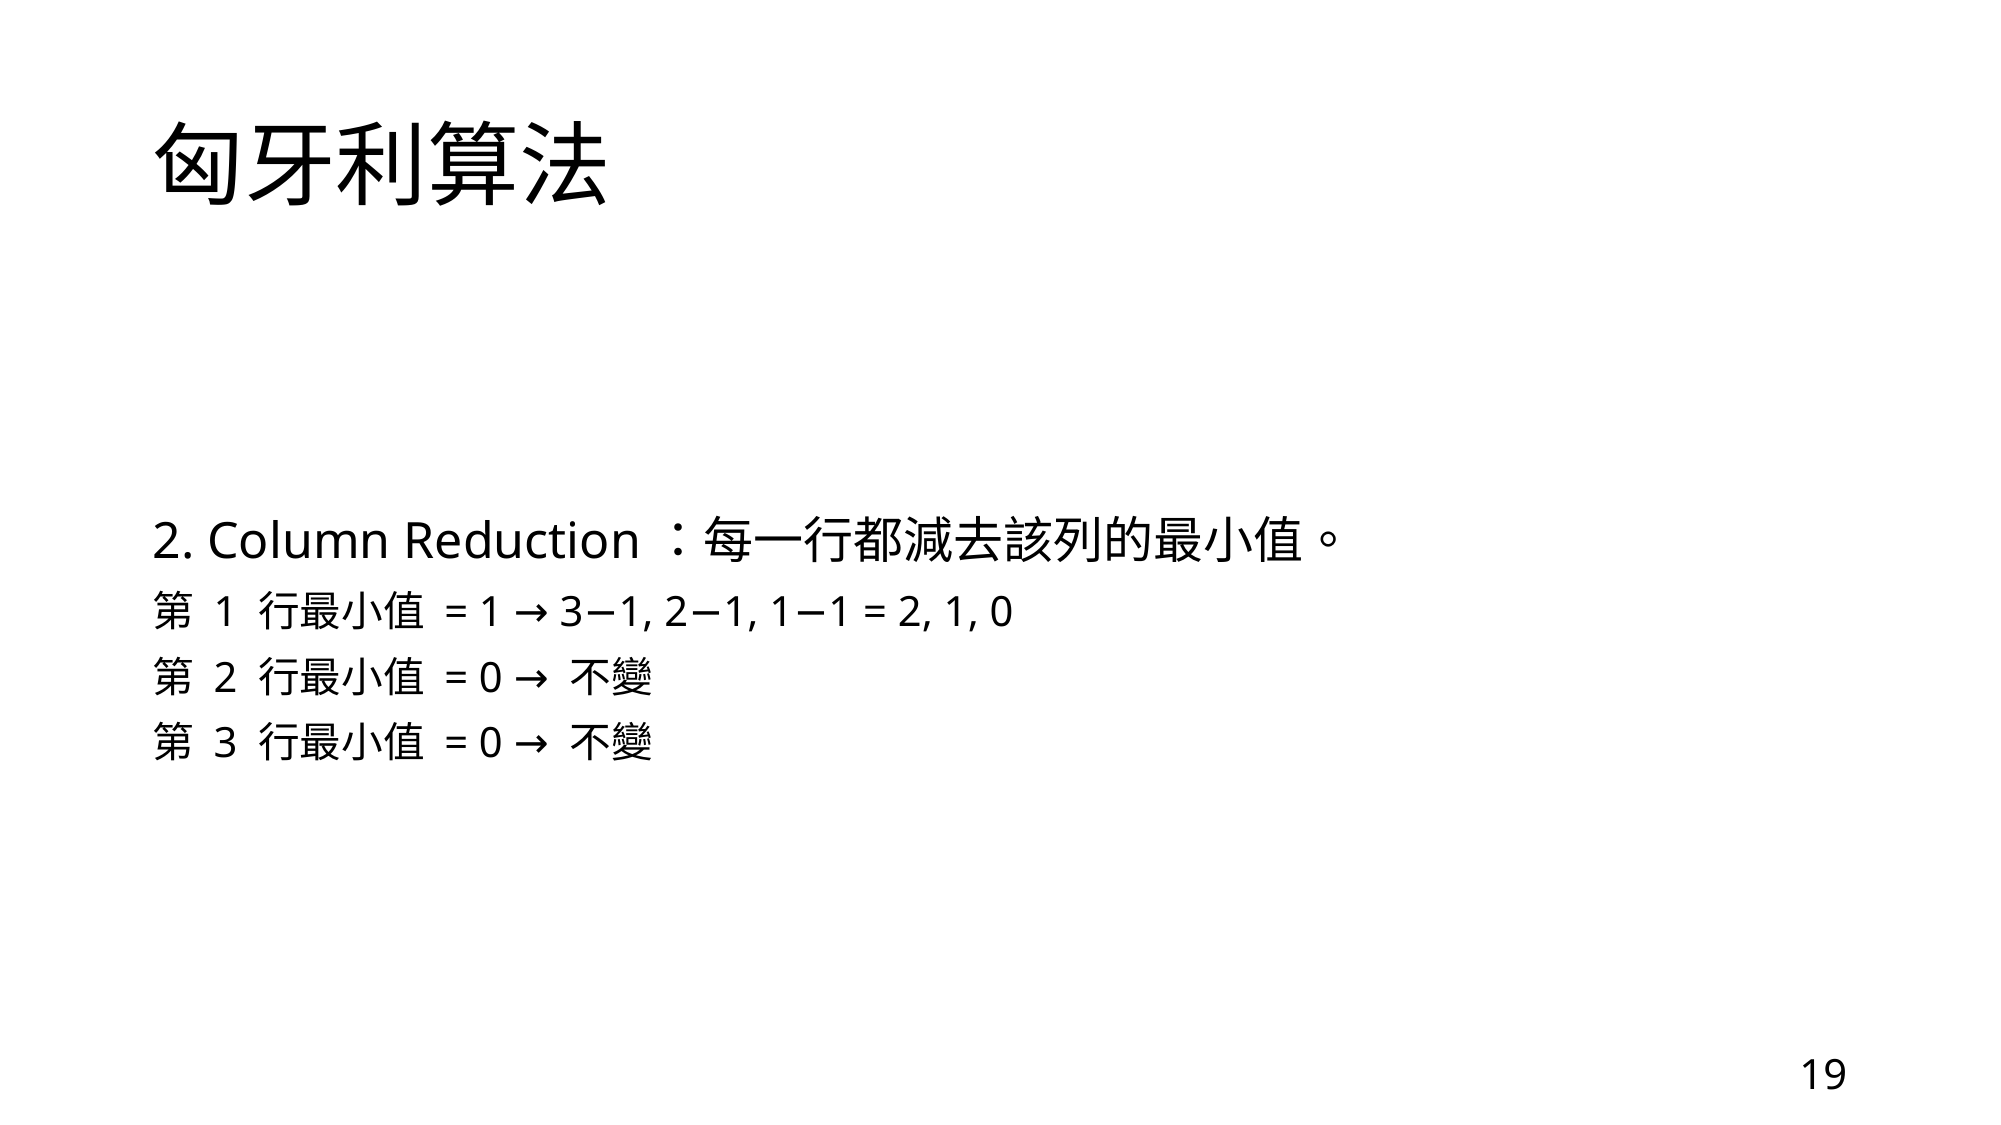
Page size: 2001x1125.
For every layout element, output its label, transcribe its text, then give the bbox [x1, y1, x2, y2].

slide_number 19 [1412, 1042, 1863, 1103]
title 匈牙利算法 [137, 59, 1863, 278]
